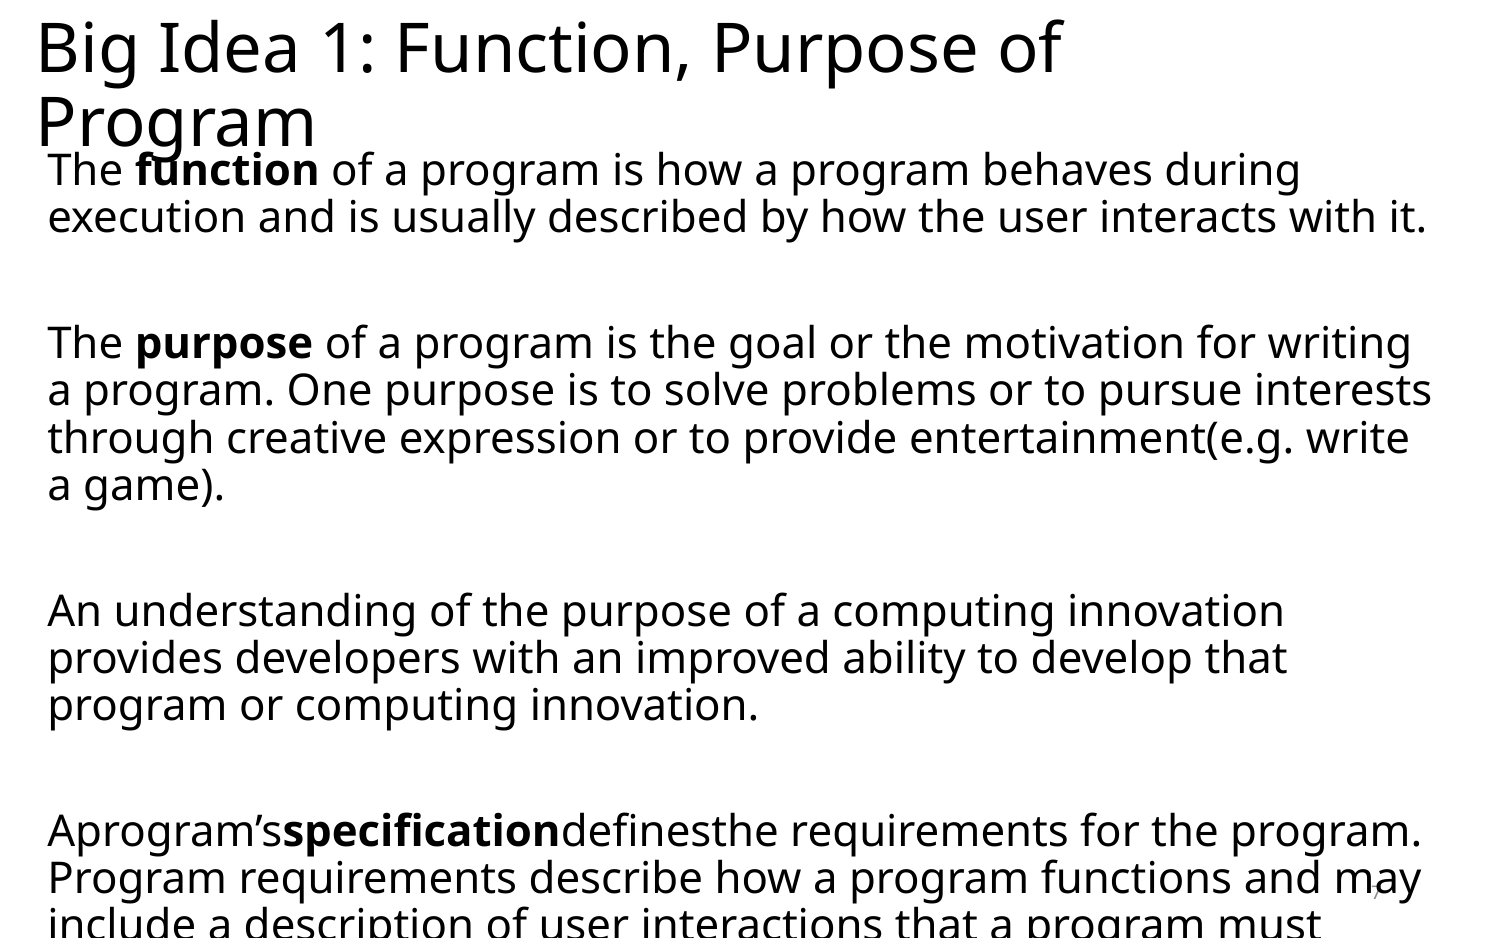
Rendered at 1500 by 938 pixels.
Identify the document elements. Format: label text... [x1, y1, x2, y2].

slide_number 7 [1059, 868, 1397, 919]
title Big Idea 1: Function, Purpose of Program [20, 18, 1315, 157]
list The function of a program is how a program behaves during execution and is usually described by how the user interacts with it. The purpose of a program is the goal or the motivation for writing a program. One purpose is to solve problems or to pursue interests through creative expression or to provide entertainment(e.g. write a game). An understanding of the purpose of a computing innovation provides developers with an improved ability to develop that program or computing innovation. Aprogram’sspecificationdefinesthe requirements for the program. Program requirements describe how a program functions and may include a description of user interactions that a program must provide. [32, 140, 1460, 919]
